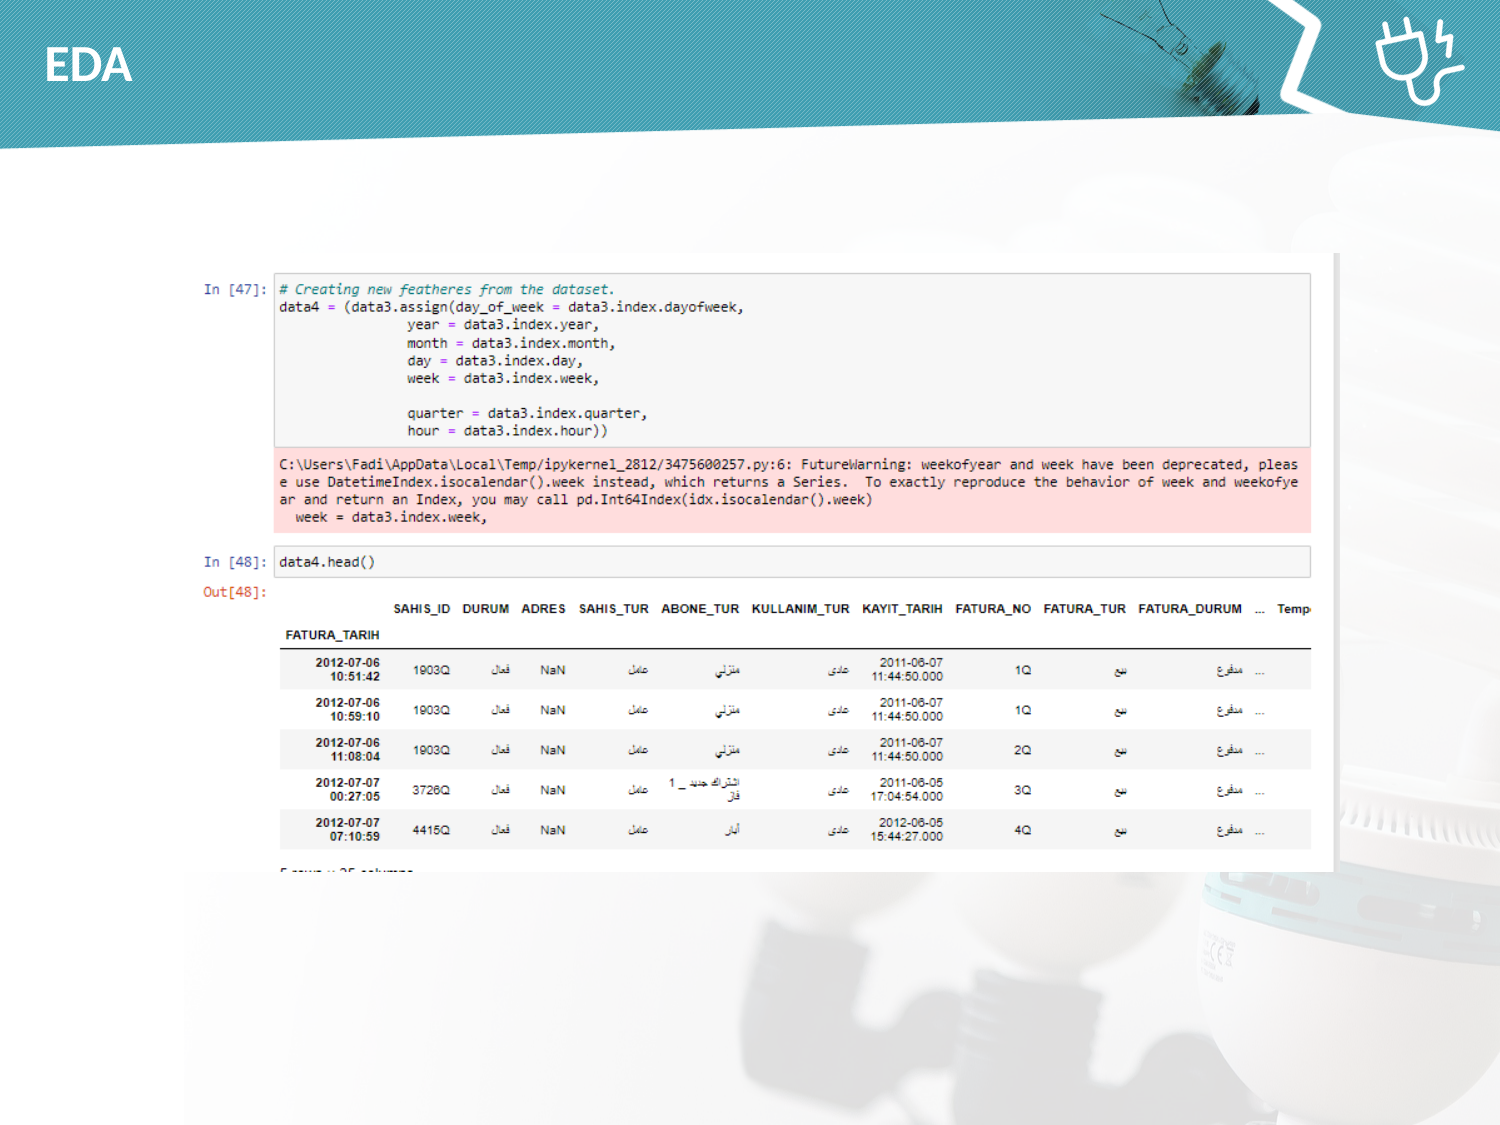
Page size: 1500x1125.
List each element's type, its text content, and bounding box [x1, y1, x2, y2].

title EDA [29, 0, 1287, 127]
picture [0, 0, 1500, 1125]
